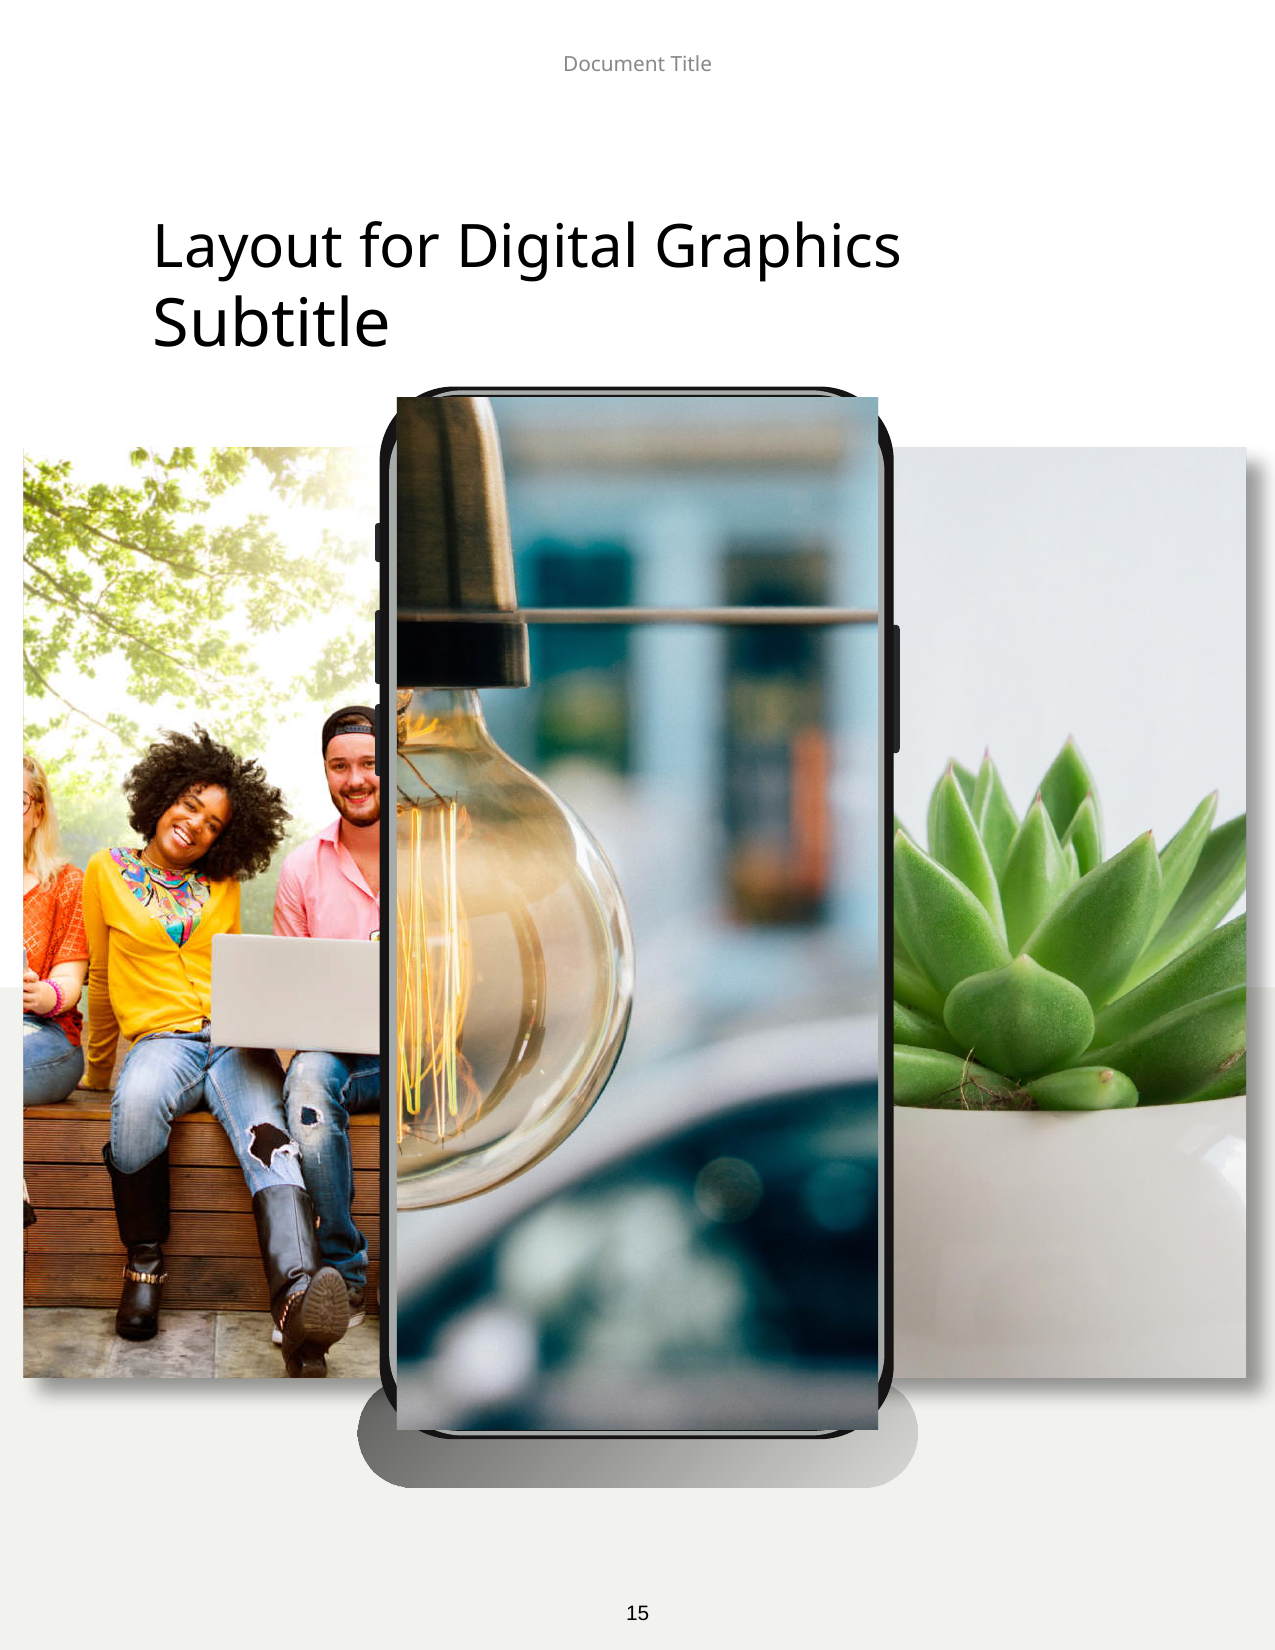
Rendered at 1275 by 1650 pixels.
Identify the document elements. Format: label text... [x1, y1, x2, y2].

title Layout for Digital Graphics Subtitle [152, 182, 1155, 360]
slide_number 15 [617, 1448, 658, 1633]
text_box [396, 397, 879, 1431]
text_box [23, 447, 369, 1378]
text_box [904, 447, 1247, 1378]
text_box Document Title [350, 43, 925, 84]
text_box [374, 386, 901, 1440]
